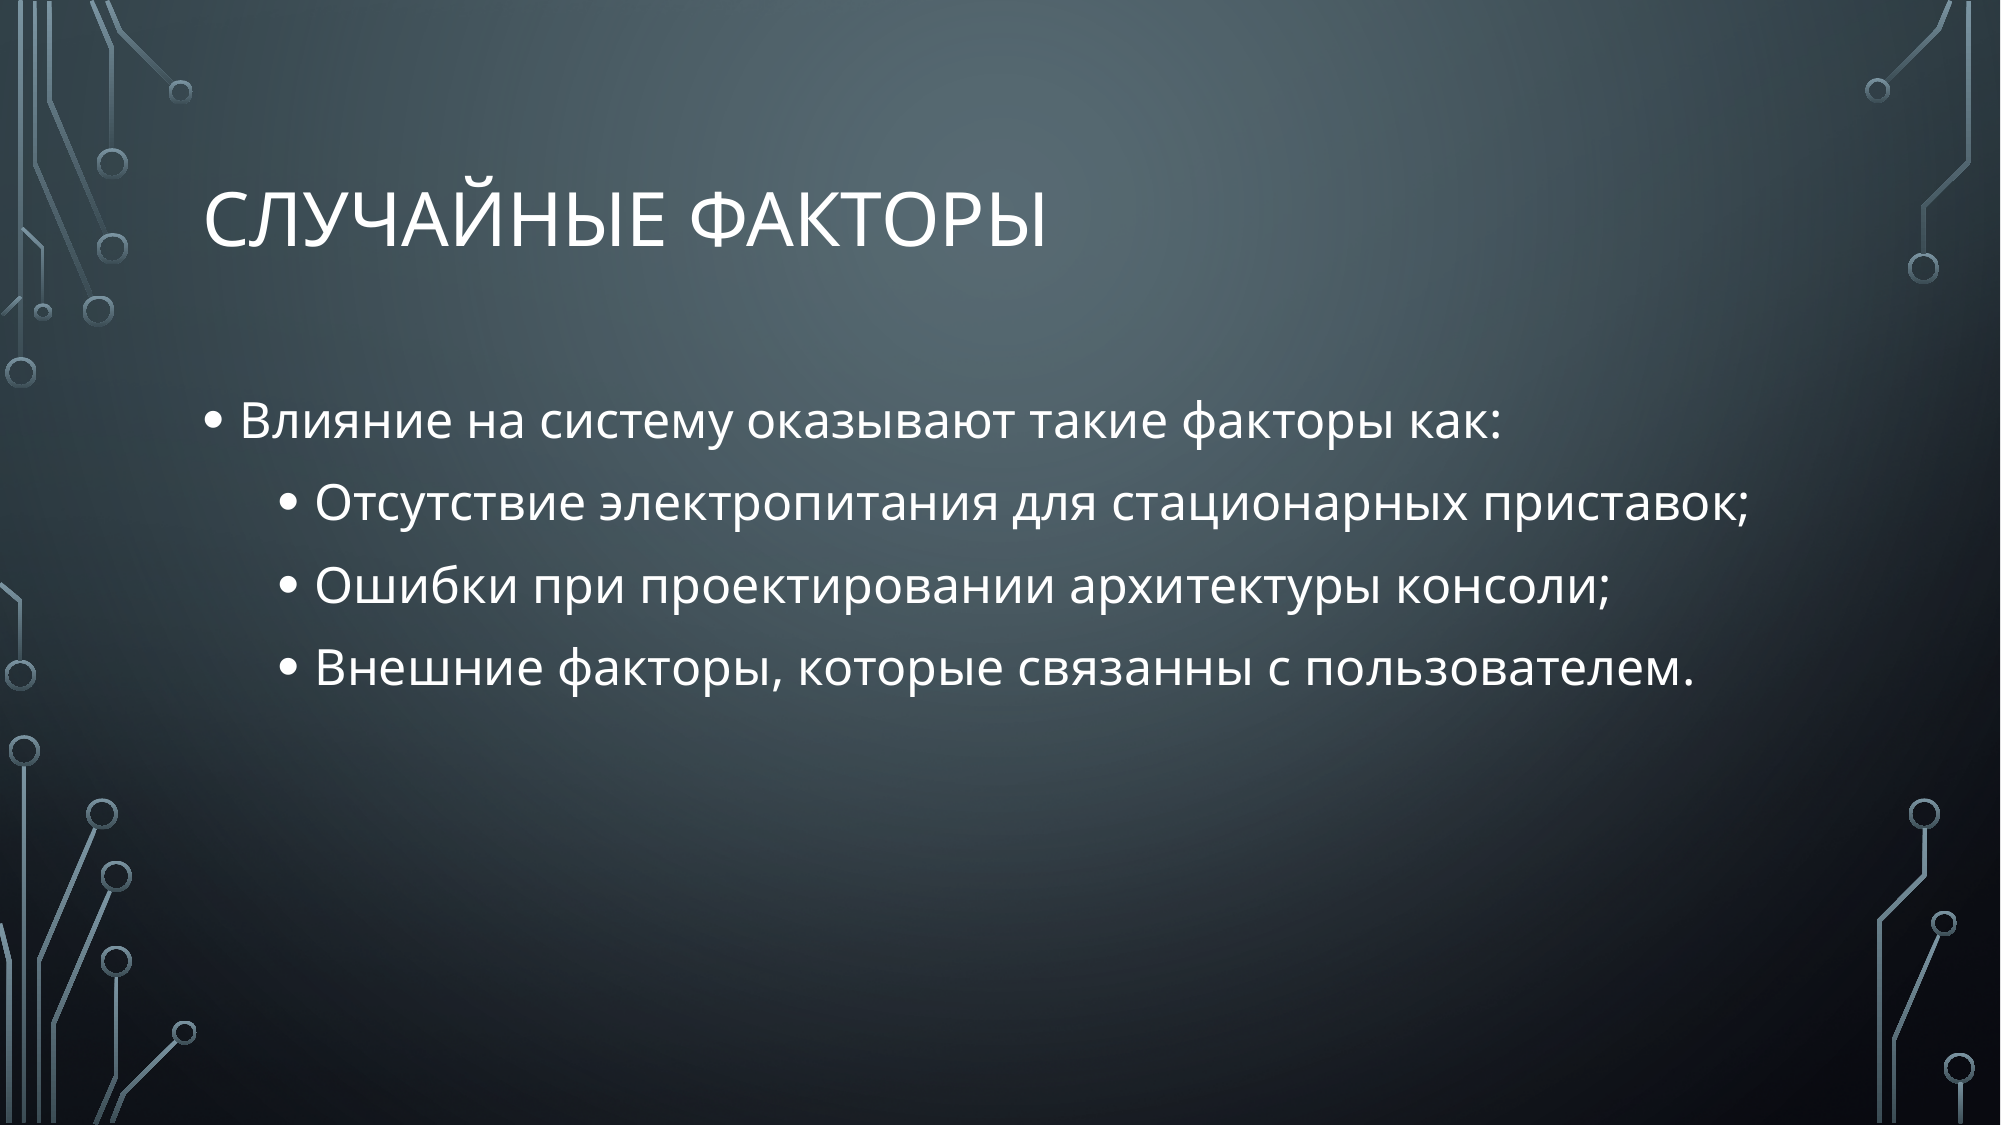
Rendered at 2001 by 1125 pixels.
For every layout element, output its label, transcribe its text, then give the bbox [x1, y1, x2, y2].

list Влияние на систему оказывают такие факторы как: Отсутствие электропитания для стационарных приставок; Ошибки при проектировании архитектуры консоли; Внешние факторы, которые связанны с пользователем. [187, 369, 1813, 950]
title Случайные факторы [187, 101, 1813, 344]
